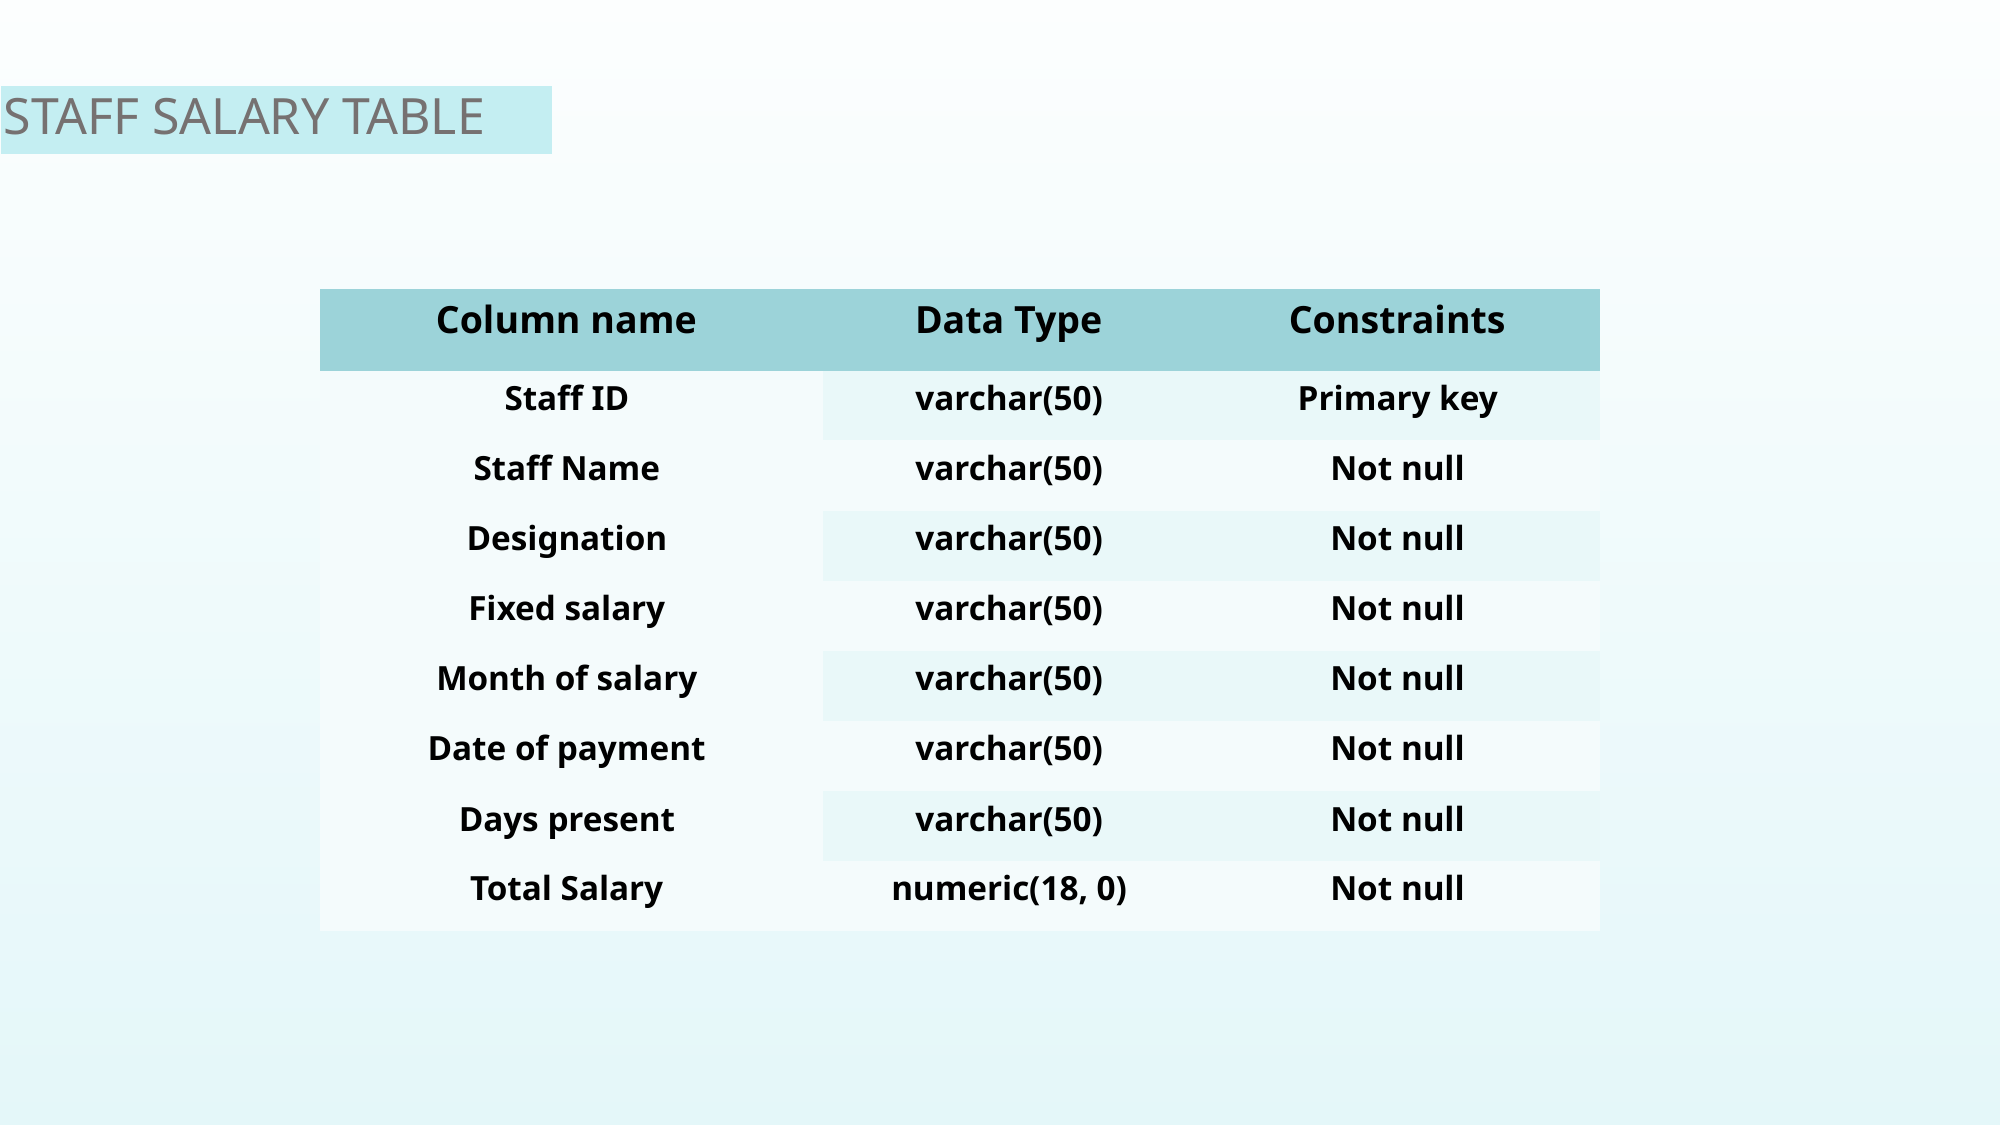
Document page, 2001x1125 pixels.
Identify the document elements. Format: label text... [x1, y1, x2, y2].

table_cell varchar(50) [823, 791, 1205, 861]
table_cell Total Salary [320, 861, 823, 931]
table_cell Not null [1205, 861, 1600, 931]
table_cell Staff Name [320, 440, 823, 511]
table_header Data Type [823, 289, 1205, 371]
table_cell Staff ID [320, 371, 823, 440]
table_cell Days present [320, 791, 823, 861]
table_cell varchar(50) [823, 371, 1205, 440]
table_cell Not null [1205, 440, 1600, 511]
table_cell varchar(50) [823, 511, 1205, 581]
table_header Constraints [1205, 289, 1600, 371]
table_cell numeric(18, 0) [823, 861, 1205, 931]
table_cell varchar(50) [823, 721, 1205, 791]
text_box STAFF SALARY TABLE [0, 83, 608, 169]
table_cell Date of payment [320, 721, 823, 791]
table_cell Designation [320, 511, 823, 581]
table_cell varchar(50) [823, 651, 1205, 721]
table_cell varchar(50) [823, 581, 1205, 651]
table_cell Primary key [1205, 371, 1600, 440]
table_cell varchar(50) [823, 440, 1205, 511]
table_cell Not null [1205, 651, 1600, 721]
table_cell Not null [1205, 511, 1600, 581]
table_cell Month of salary [320, 651, 823, 721]
table_cell Not null [1205, 721, 1600, 791]
table_cell Not null [1205, 791, 1600, 861]
table_cell Fixed salary [320, 581, 823, 651]
table_cell Not null [1205, 581, 1600, 651]
table_header Column name [320, 289, 823, 371]
